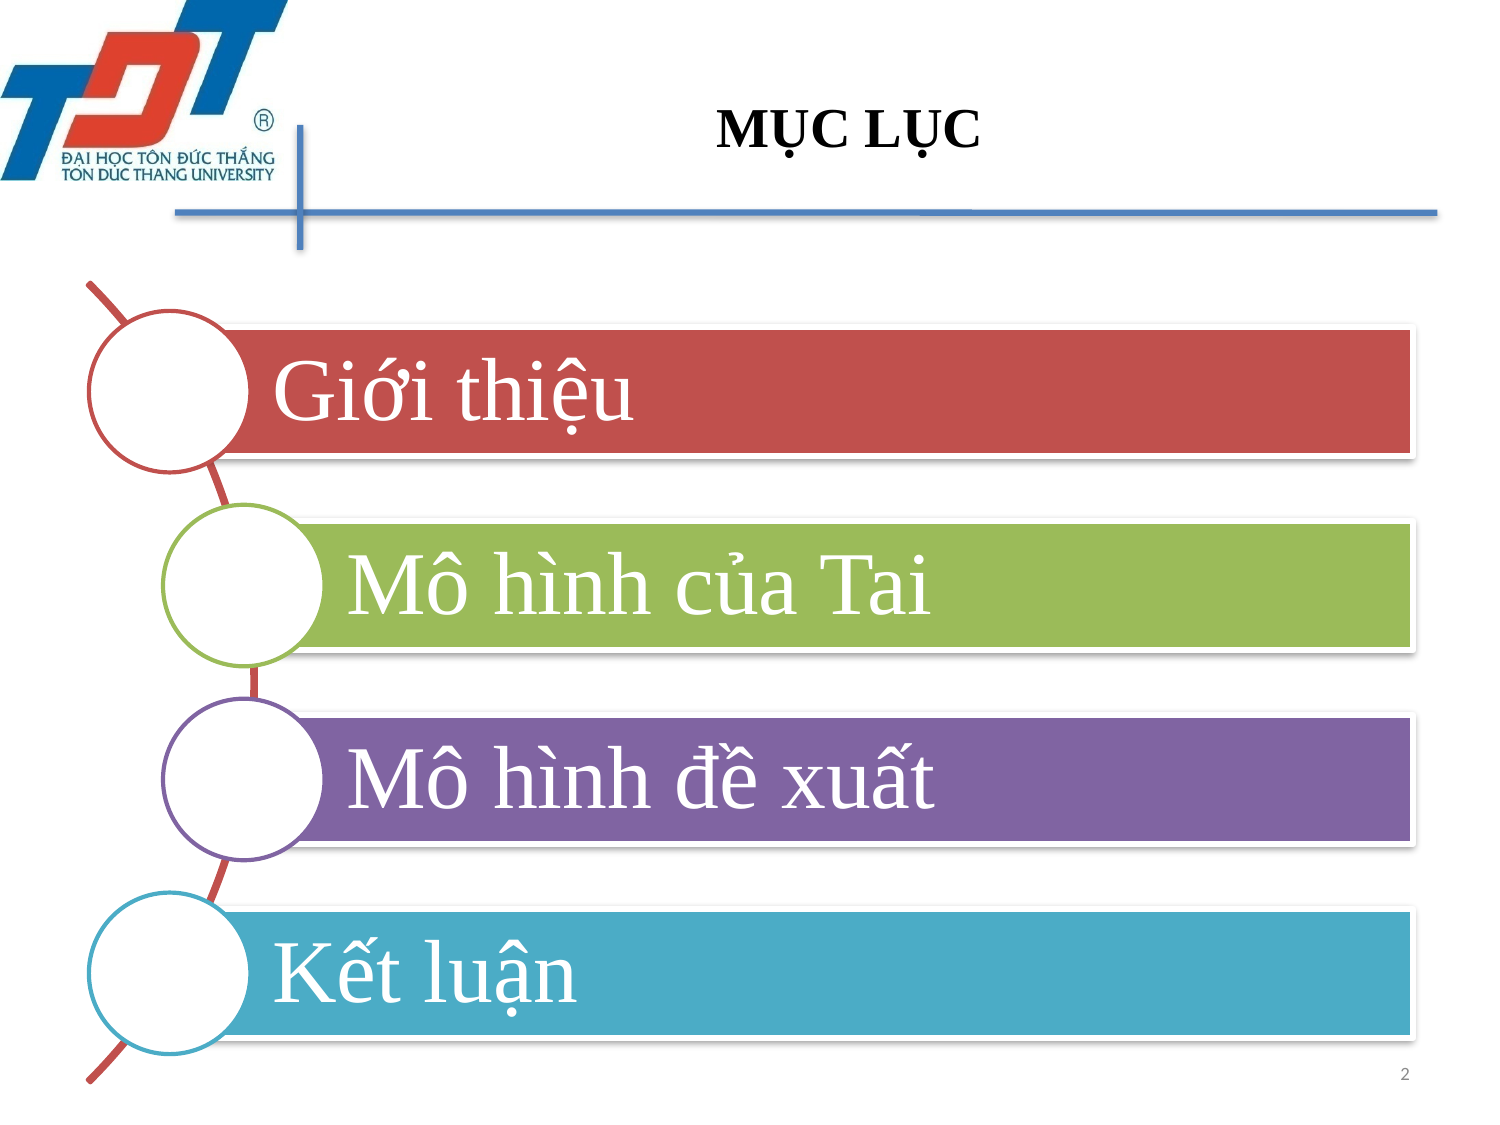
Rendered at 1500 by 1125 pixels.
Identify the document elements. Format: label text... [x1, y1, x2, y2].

picture [0, 0, 288, 181]
title MỤC LỤC [174, 31, 1500, 219]
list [74, 262, 1426, 1103]
